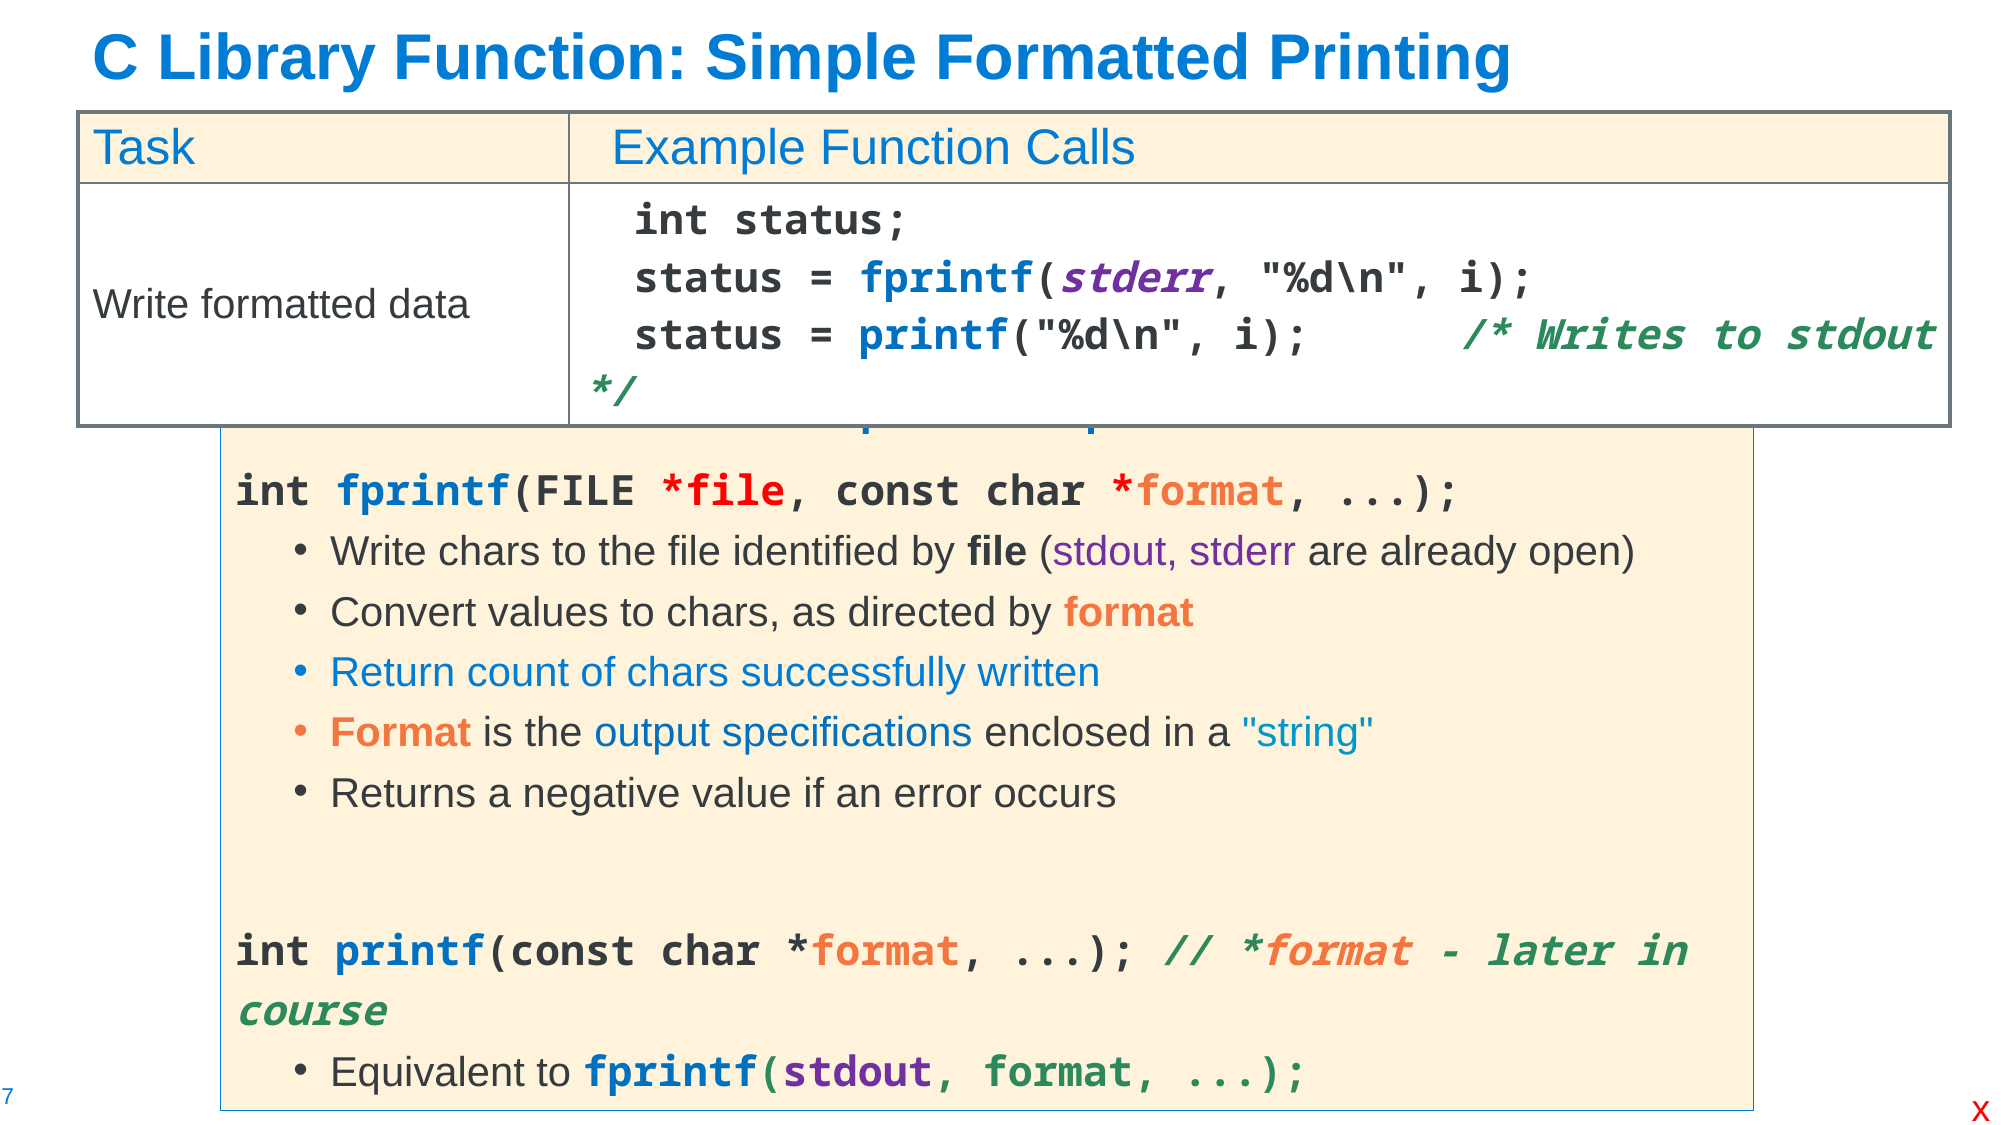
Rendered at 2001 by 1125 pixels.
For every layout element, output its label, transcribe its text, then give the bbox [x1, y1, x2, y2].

table_cell Write formatted data [80, 184, 568, 424]
table_header Task [80, 114, 568, 182]
title C Library Function: Simple Formatted Printing [77, 14, 1803, 102]
table_header Example Function Calls [570, 114, 1948, 182]
list #include <stdio.h> // import the public interface int fprintf(FILE *file, const char *format, ...); Write chars to the file identified by file (stdout, stderr are already open) Convert values to chars, as directed by format Return count of chars successfully written Format is the output specifications enclosed in a "string" Returns a negative value if an error occurs int printf(const char *format, ...); // *format - later in course Equivalent to fprintf(stdout, format, ...); Type % man 3 printf for more information on format [220, 428, 1754, 1111]
text_box x [1956, 1076, 2000, 1125]
table_cell int status; status = fprintf(stderr, "%d\n", i); status = printf("%d\n", i); /* Writes to stdout */ [570, 184, 1948, 424]
